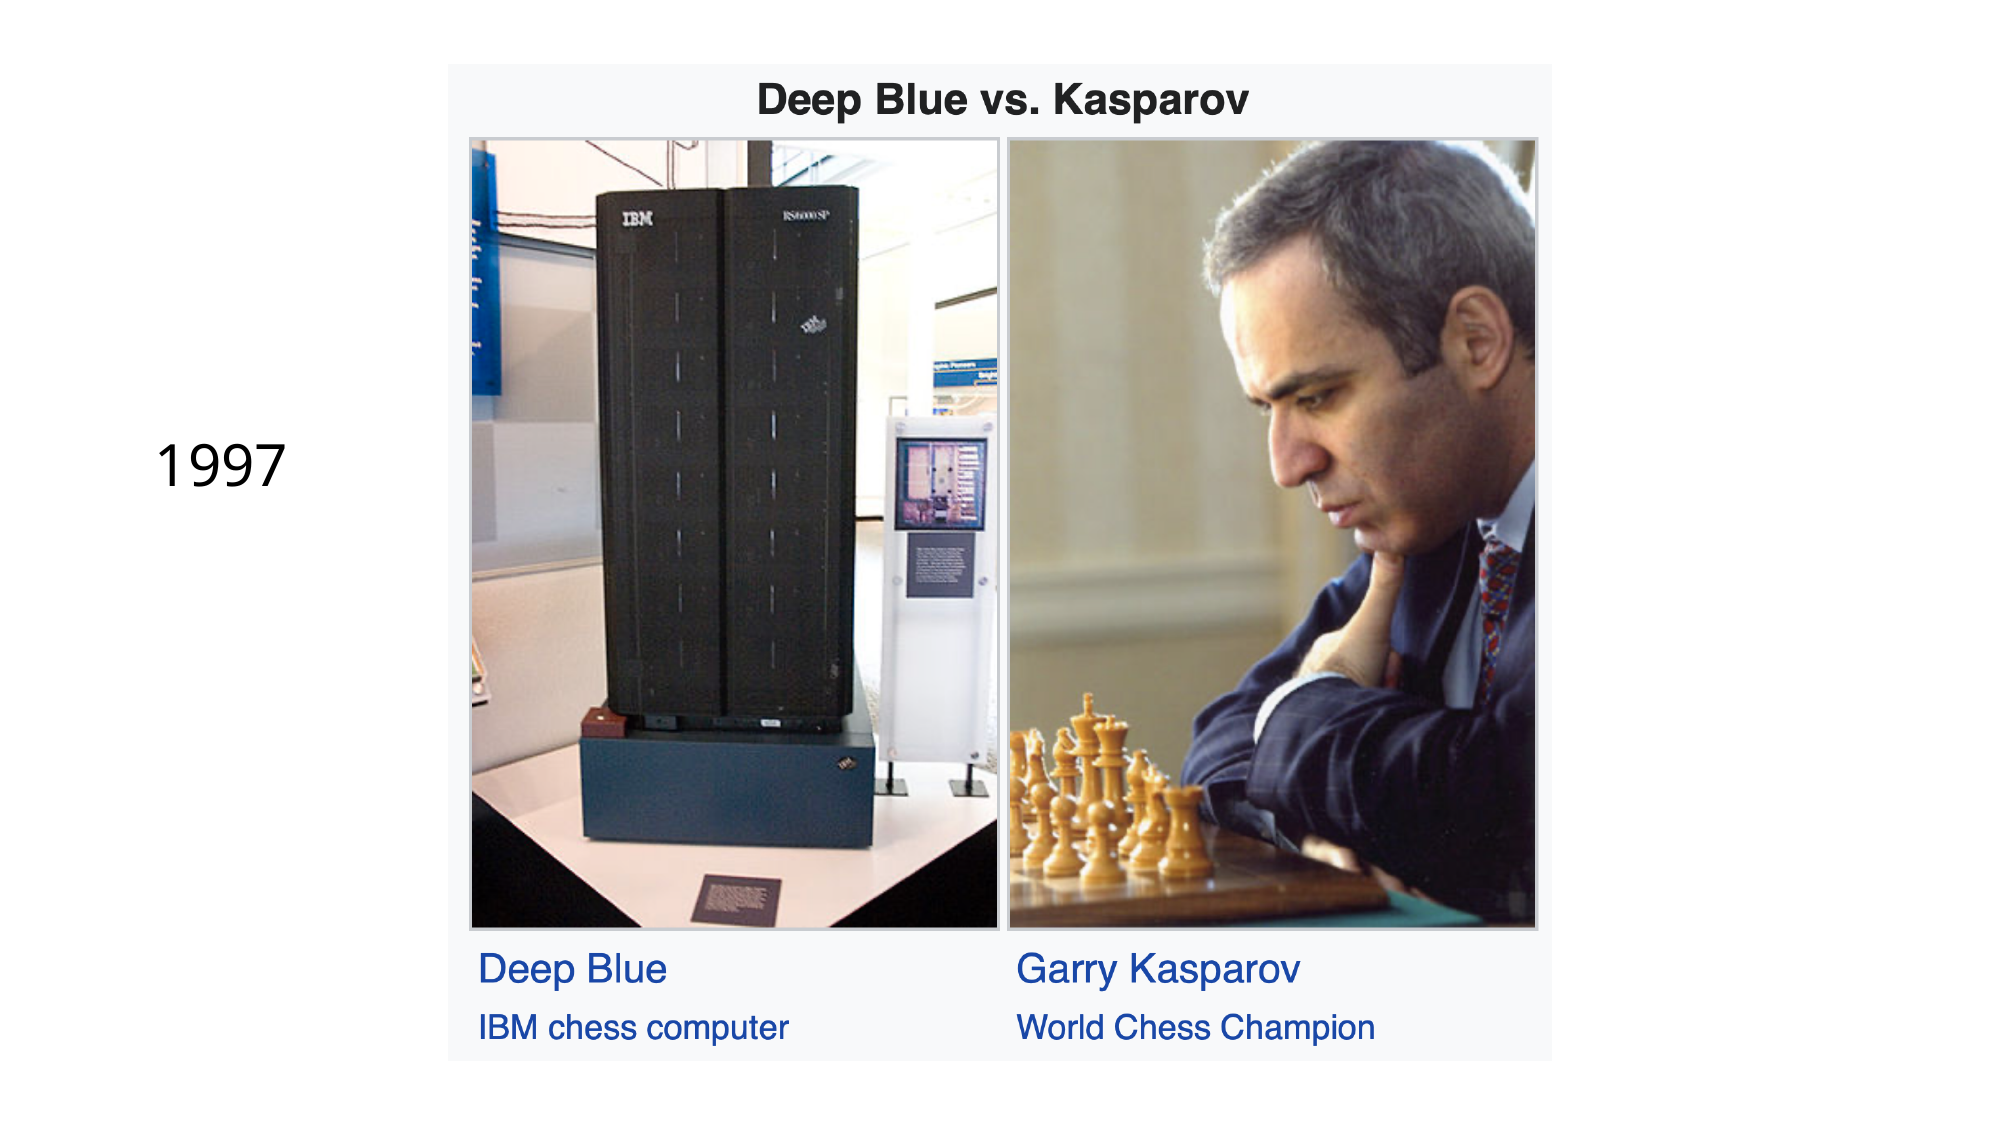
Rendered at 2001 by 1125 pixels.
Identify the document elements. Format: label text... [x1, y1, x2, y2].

picture [448, 63, 1552, 1062]
text_box 1997 [139, 420, 303, 506]
